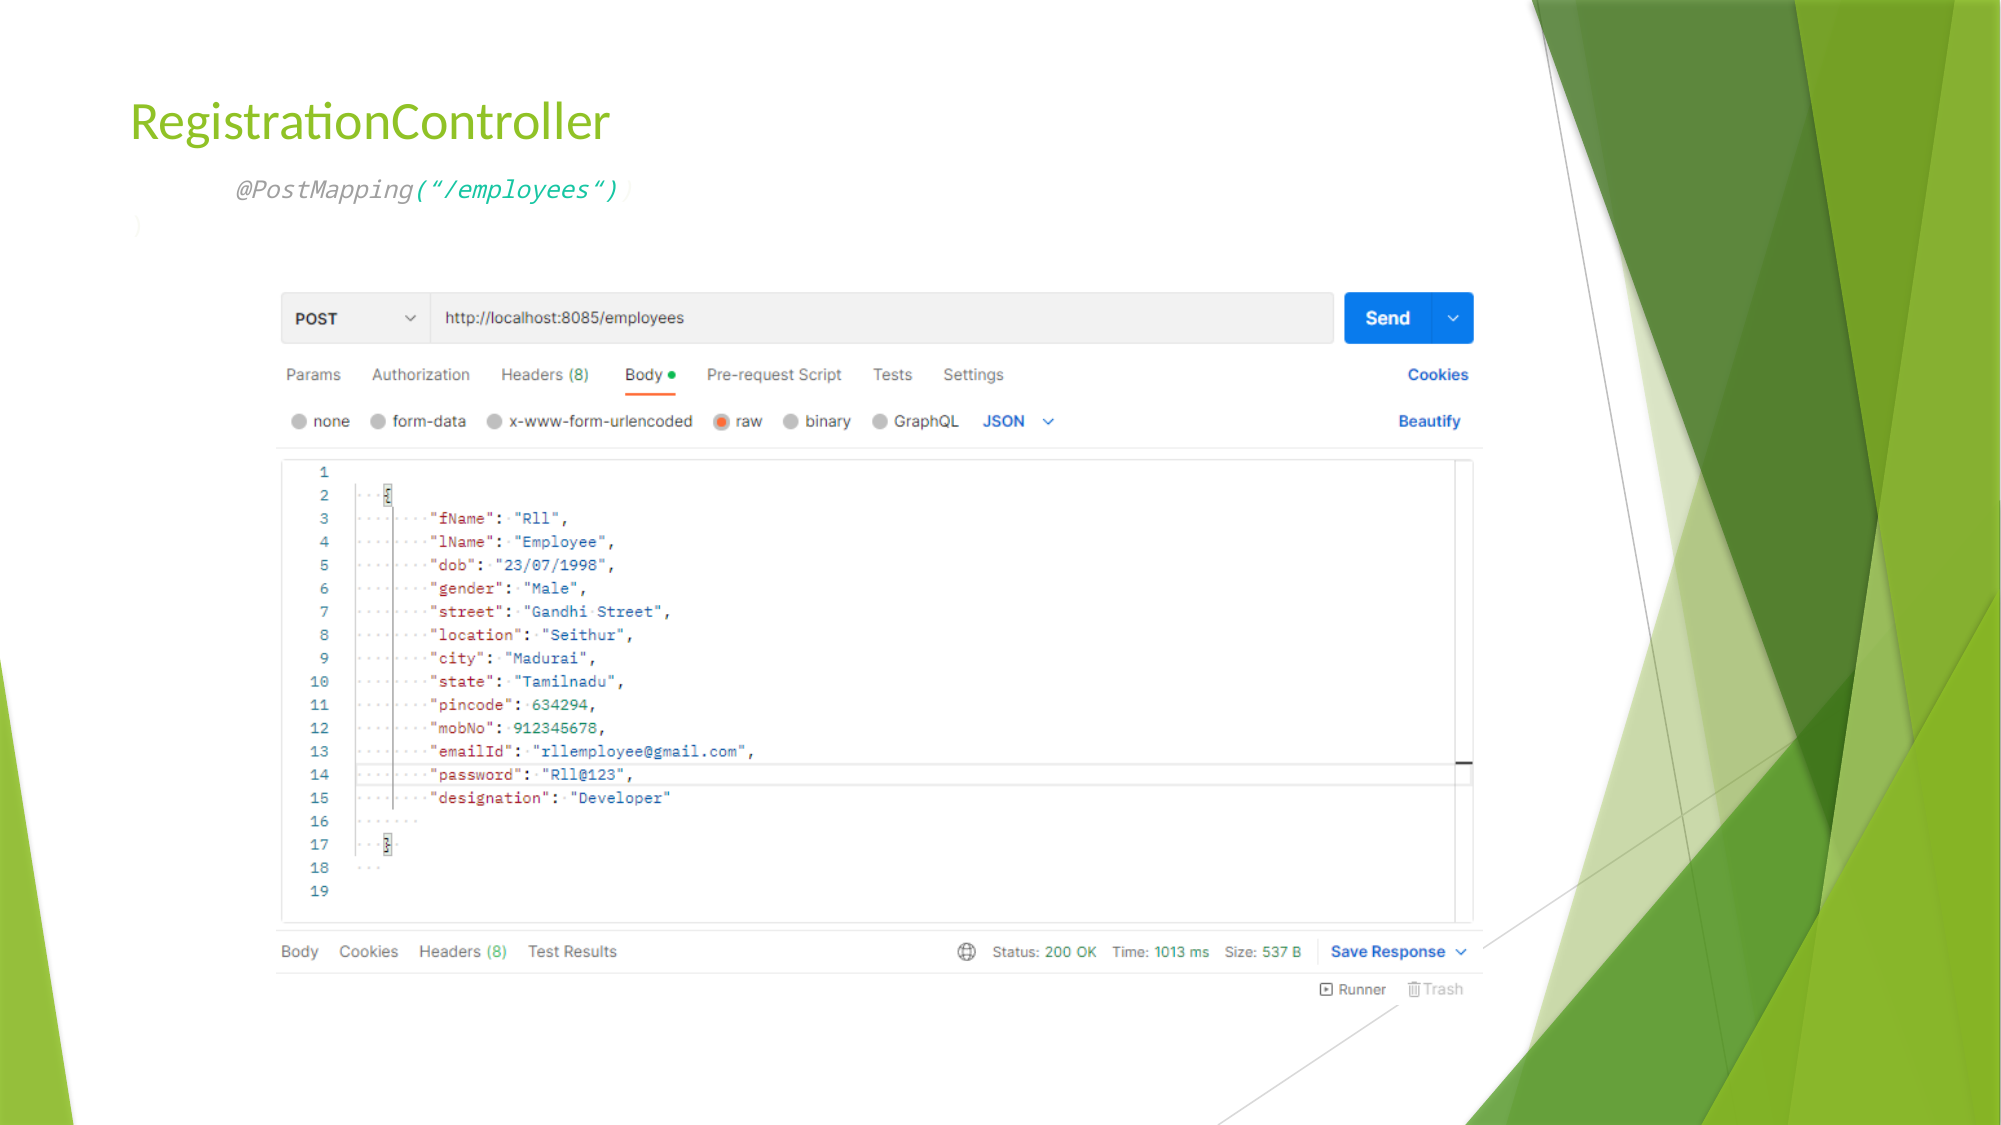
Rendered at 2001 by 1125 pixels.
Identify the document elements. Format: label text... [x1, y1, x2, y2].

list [276, 290, 1484, 1006]
title RegistrationController @PostMapping(“/employees“)) ) [115, 73, 1438, 274]
